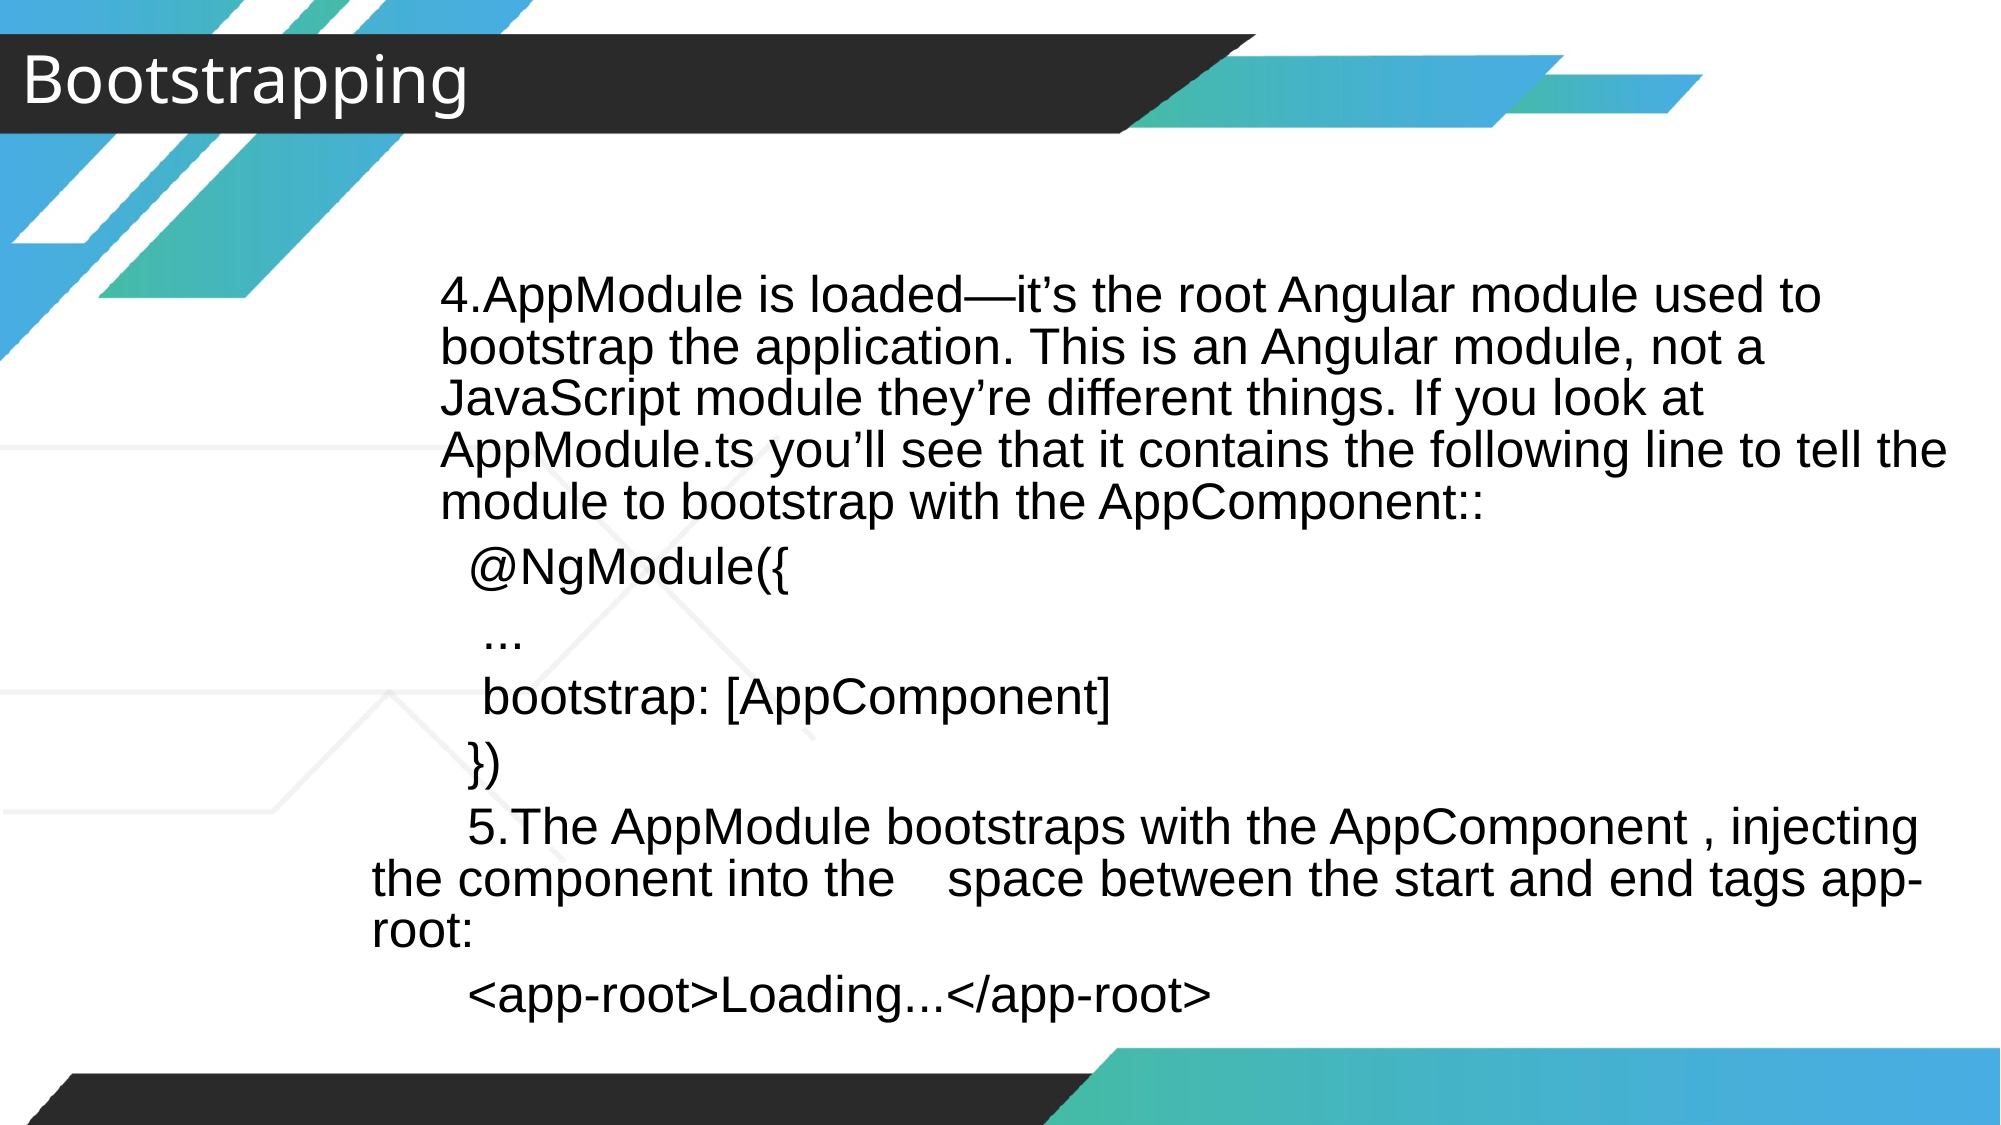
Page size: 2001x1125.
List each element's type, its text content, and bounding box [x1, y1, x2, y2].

picture [0, 0, 2000, 1125]
list 4.AppModule is loaded—it’s the root Angular module used to bootstrap the application. This is an Angular module, not a JavaScript module they’re different things. If you look at AppModule.ts you’ll see that it contains the following line to tell the module to bootstrap with the AppComponent:: @NgModule({ ... bootstrap: [AppComponent] }) 5.The AppModule bootstraps with the AppComponent , injecting the component into the space between the start and end tags app-root: <app-root>Loading...</app-root> [356, 263, 2000, 1038]
title Bootstrapping [6, 29, 1117, 130]
